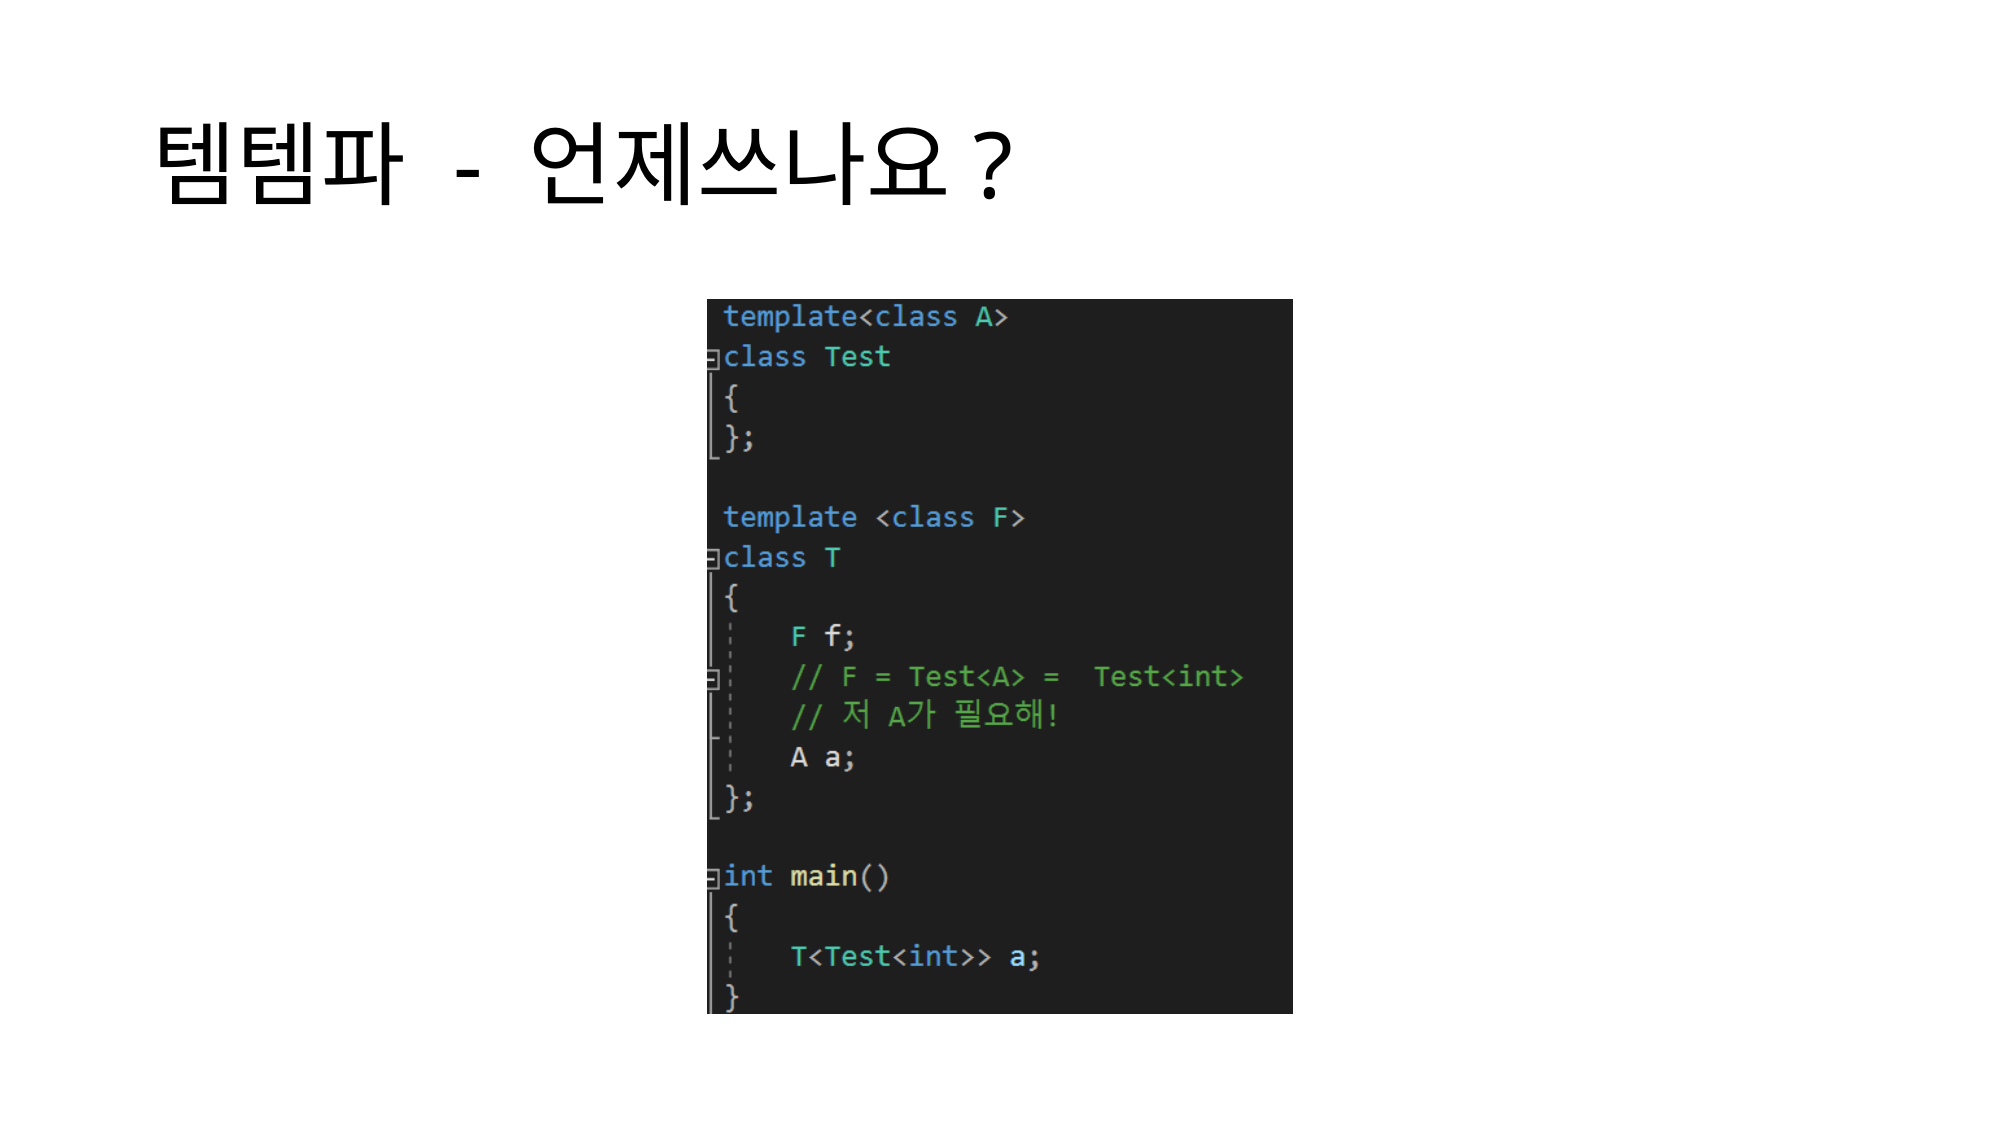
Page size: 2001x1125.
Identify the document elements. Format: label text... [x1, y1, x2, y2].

title 템템파 - 언제쓰나요? [137, 59, 1863, 278]
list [707, 299, 1293, 1014]
